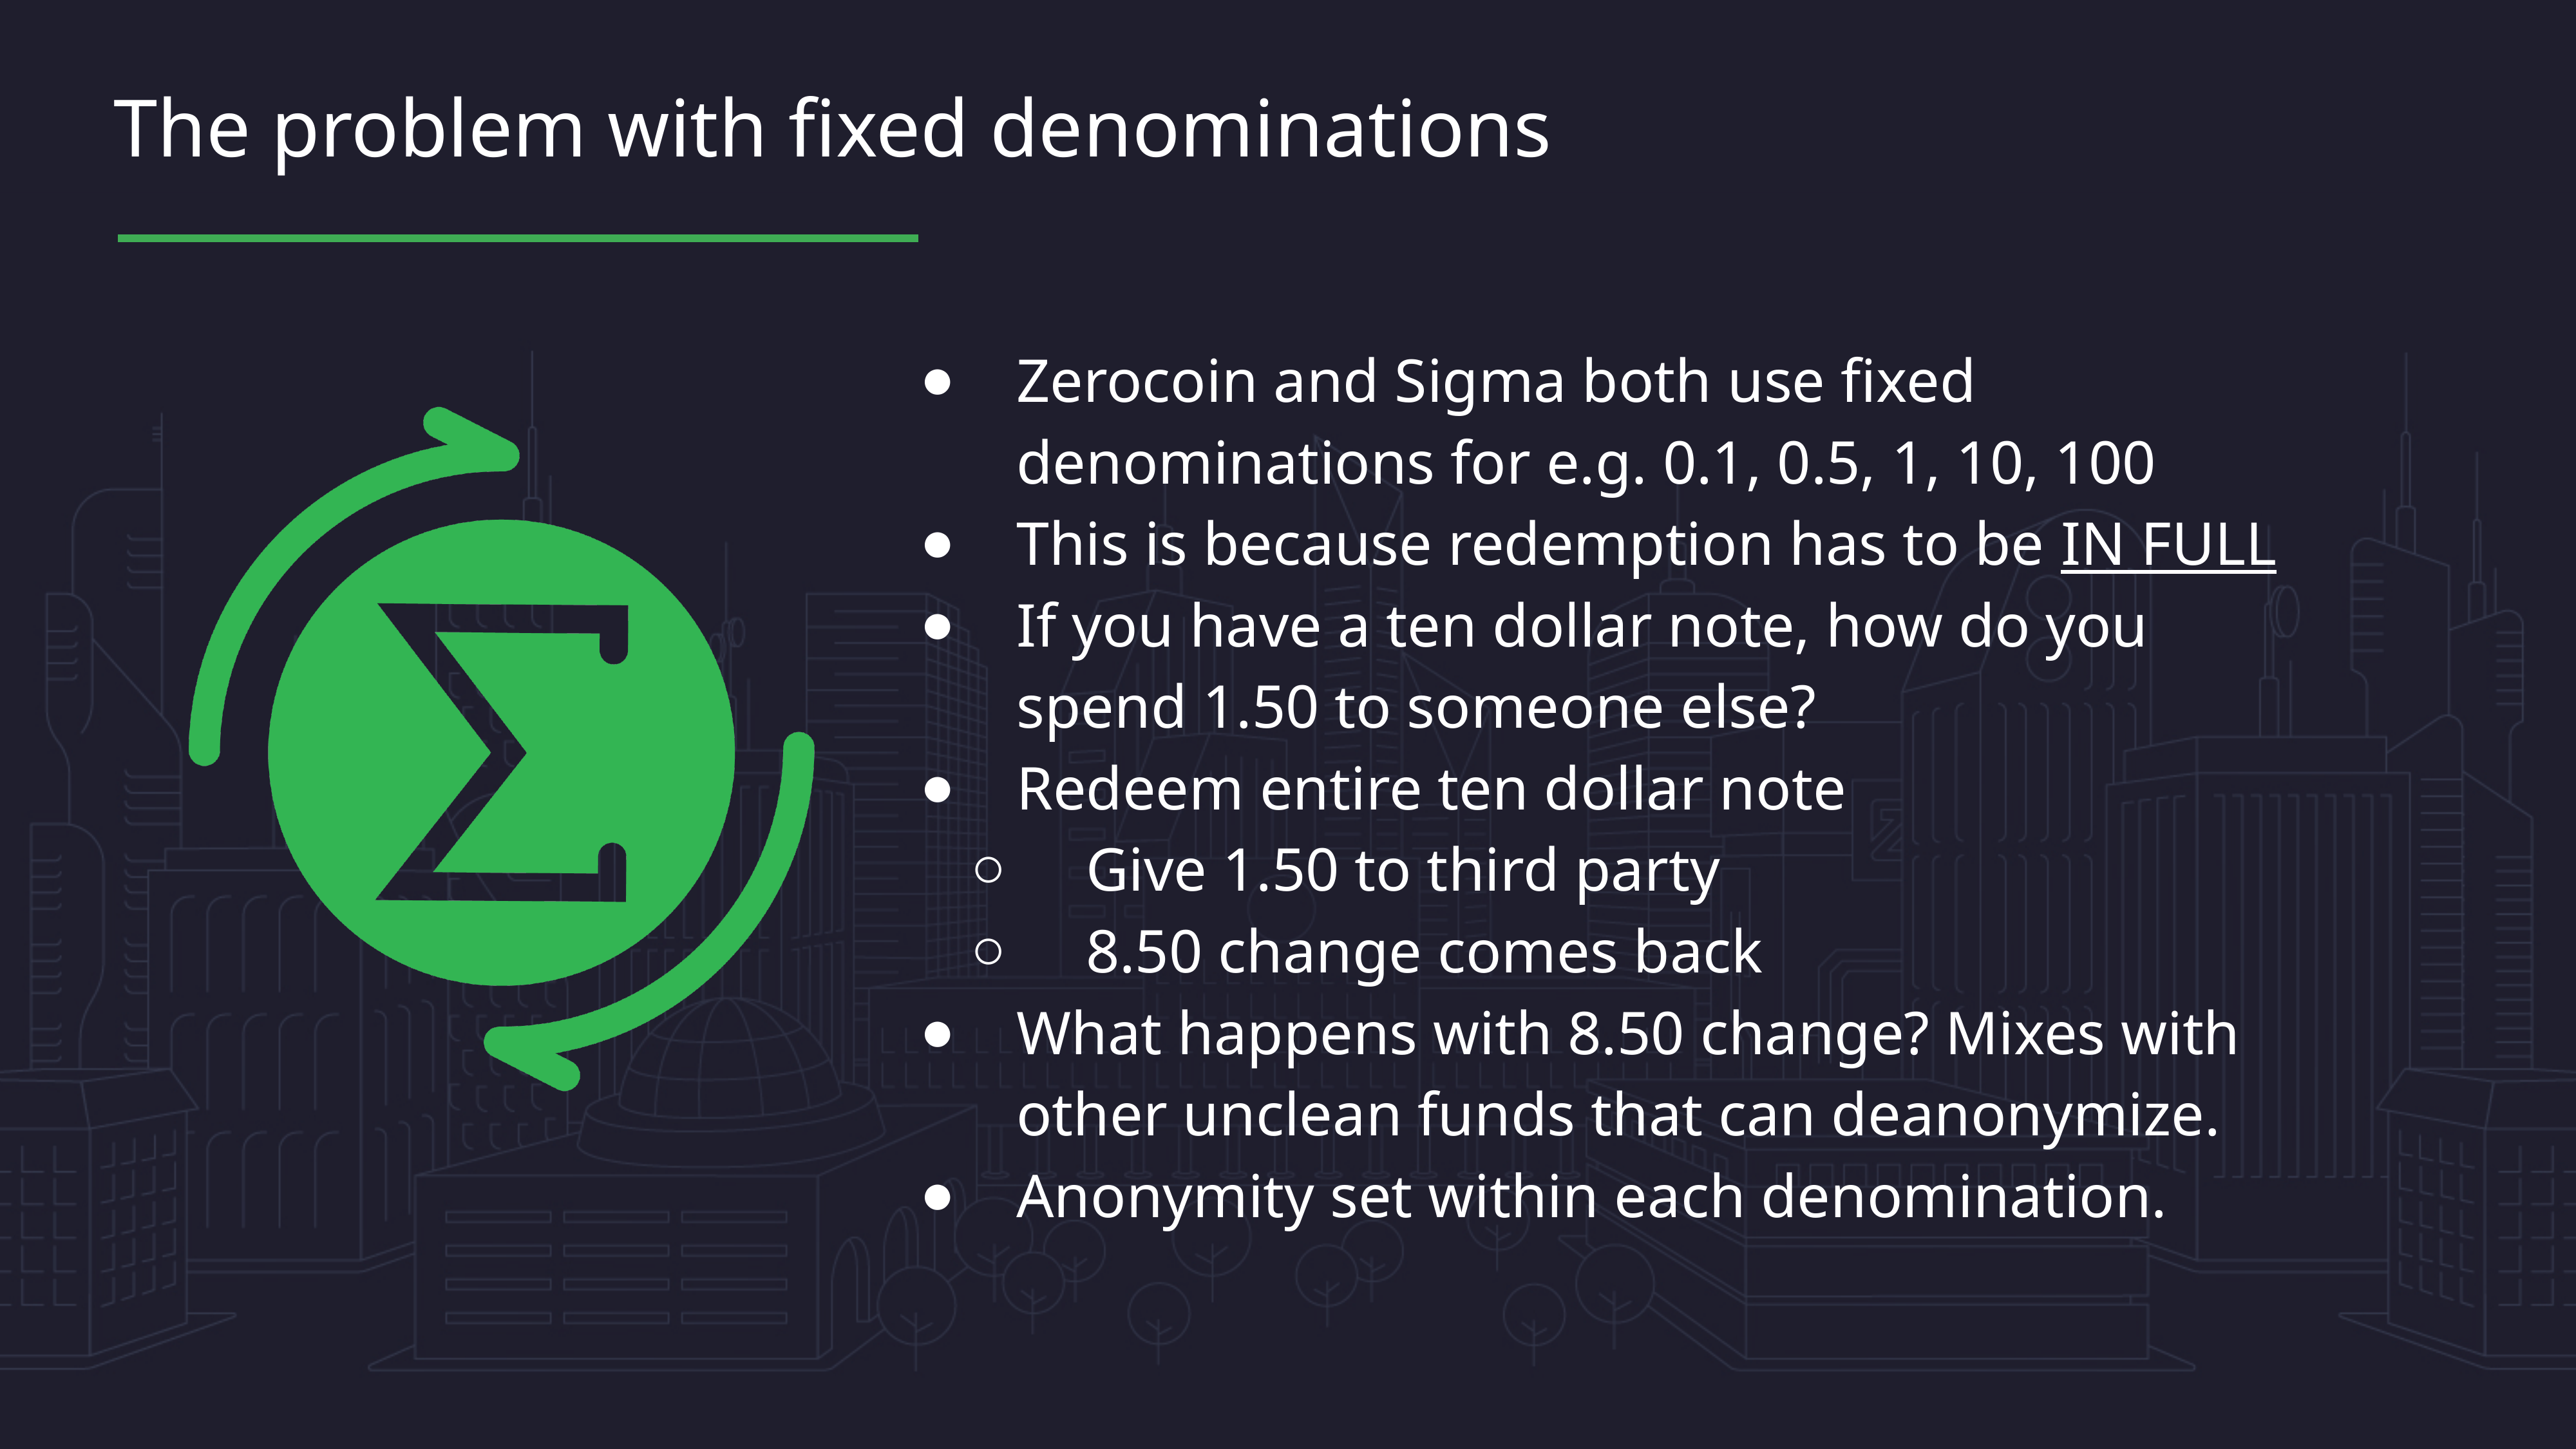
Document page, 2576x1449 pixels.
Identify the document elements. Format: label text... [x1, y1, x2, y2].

text_box [0, 0, 2576, 191]
picture [0, 191, 2576, 1449]
title The problem with fixed denominations [86, 51, 1718, 191]
